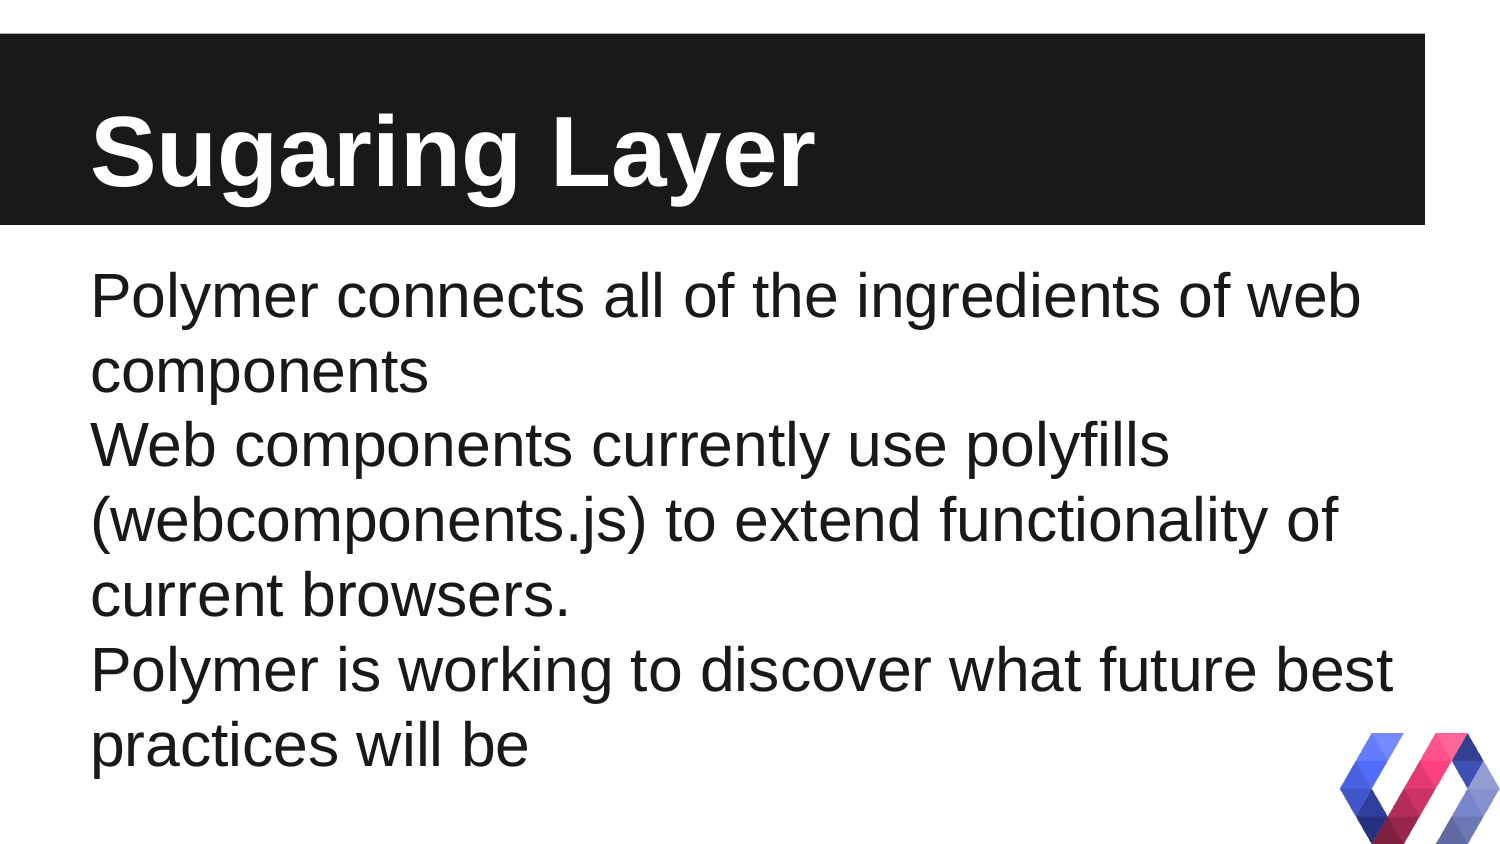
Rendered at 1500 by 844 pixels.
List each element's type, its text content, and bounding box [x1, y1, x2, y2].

picture [1339, 733, 1500, 844]
list Polymer connects all of the ingredients of web components Web components currently use polyfills (webcomponents.js) to extend functionality of current browsers. Polymer is working to discover what future best practices will be [75, 239, 1425, 808]
title Sugaring Layer [75, 33, 1425, 221]
